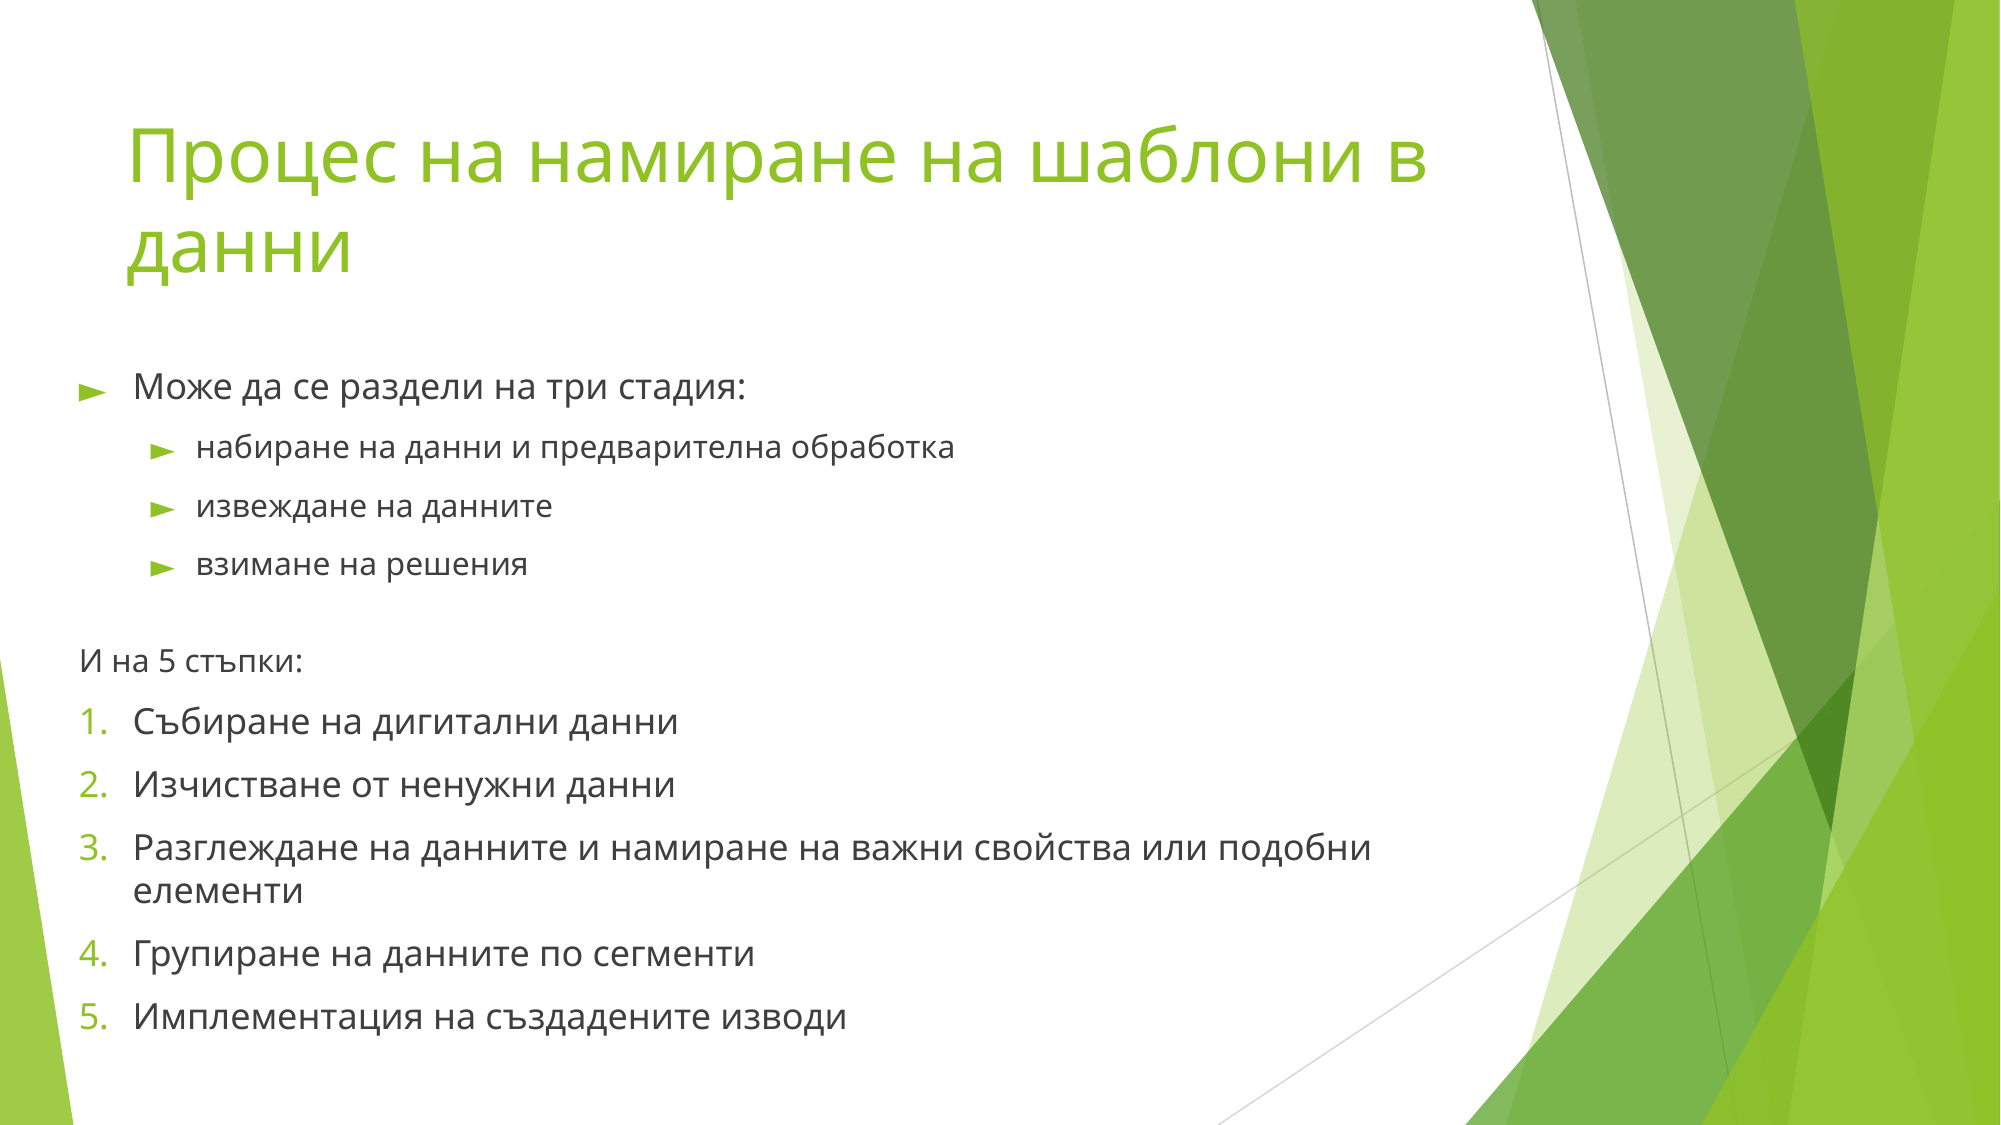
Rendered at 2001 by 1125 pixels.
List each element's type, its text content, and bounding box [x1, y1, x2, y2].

list Може да се раздели на три стадия: набиране на данни и предварителна обработка извеждане на данните взимане на решения И на 5 стъпки: Събиране на дигитални данни Изчистване от ненужни данни Разглеждане на данните и намиране на важни свойства или подобни елементи Групиране на данните по сегменти Имплементация на създадените изводи [63, 356, 1474, 1045]
title Процес на намиране на шаблони в данни [111, 99, 1522, 317]
